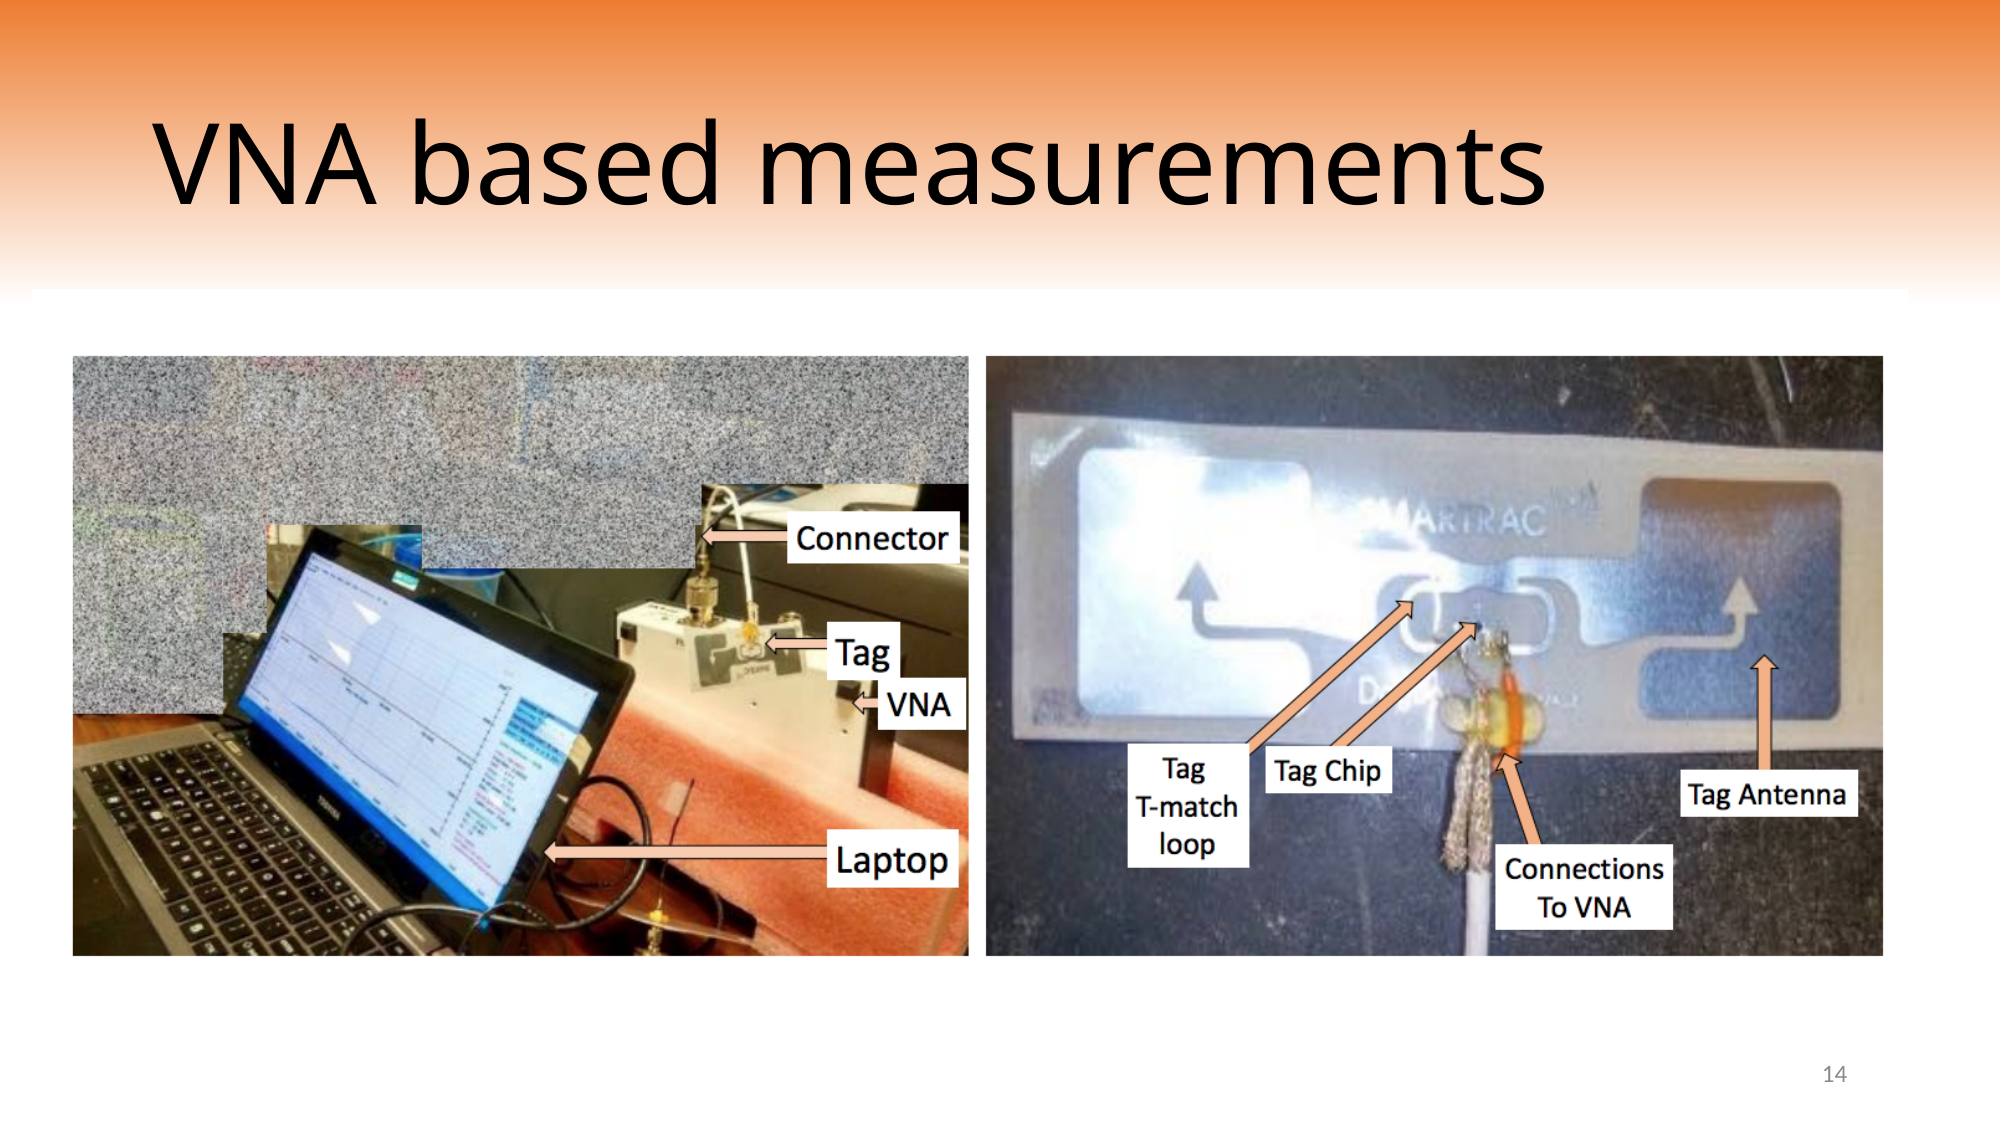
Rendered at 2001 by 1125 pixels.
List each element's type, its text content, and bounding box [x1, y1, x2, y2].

title VNA based measurements [137, 59, 1863, 278]
slide_number 14 [1412, 1042, 1863, 1103]
picture [32, 289, 1908, 1013]
